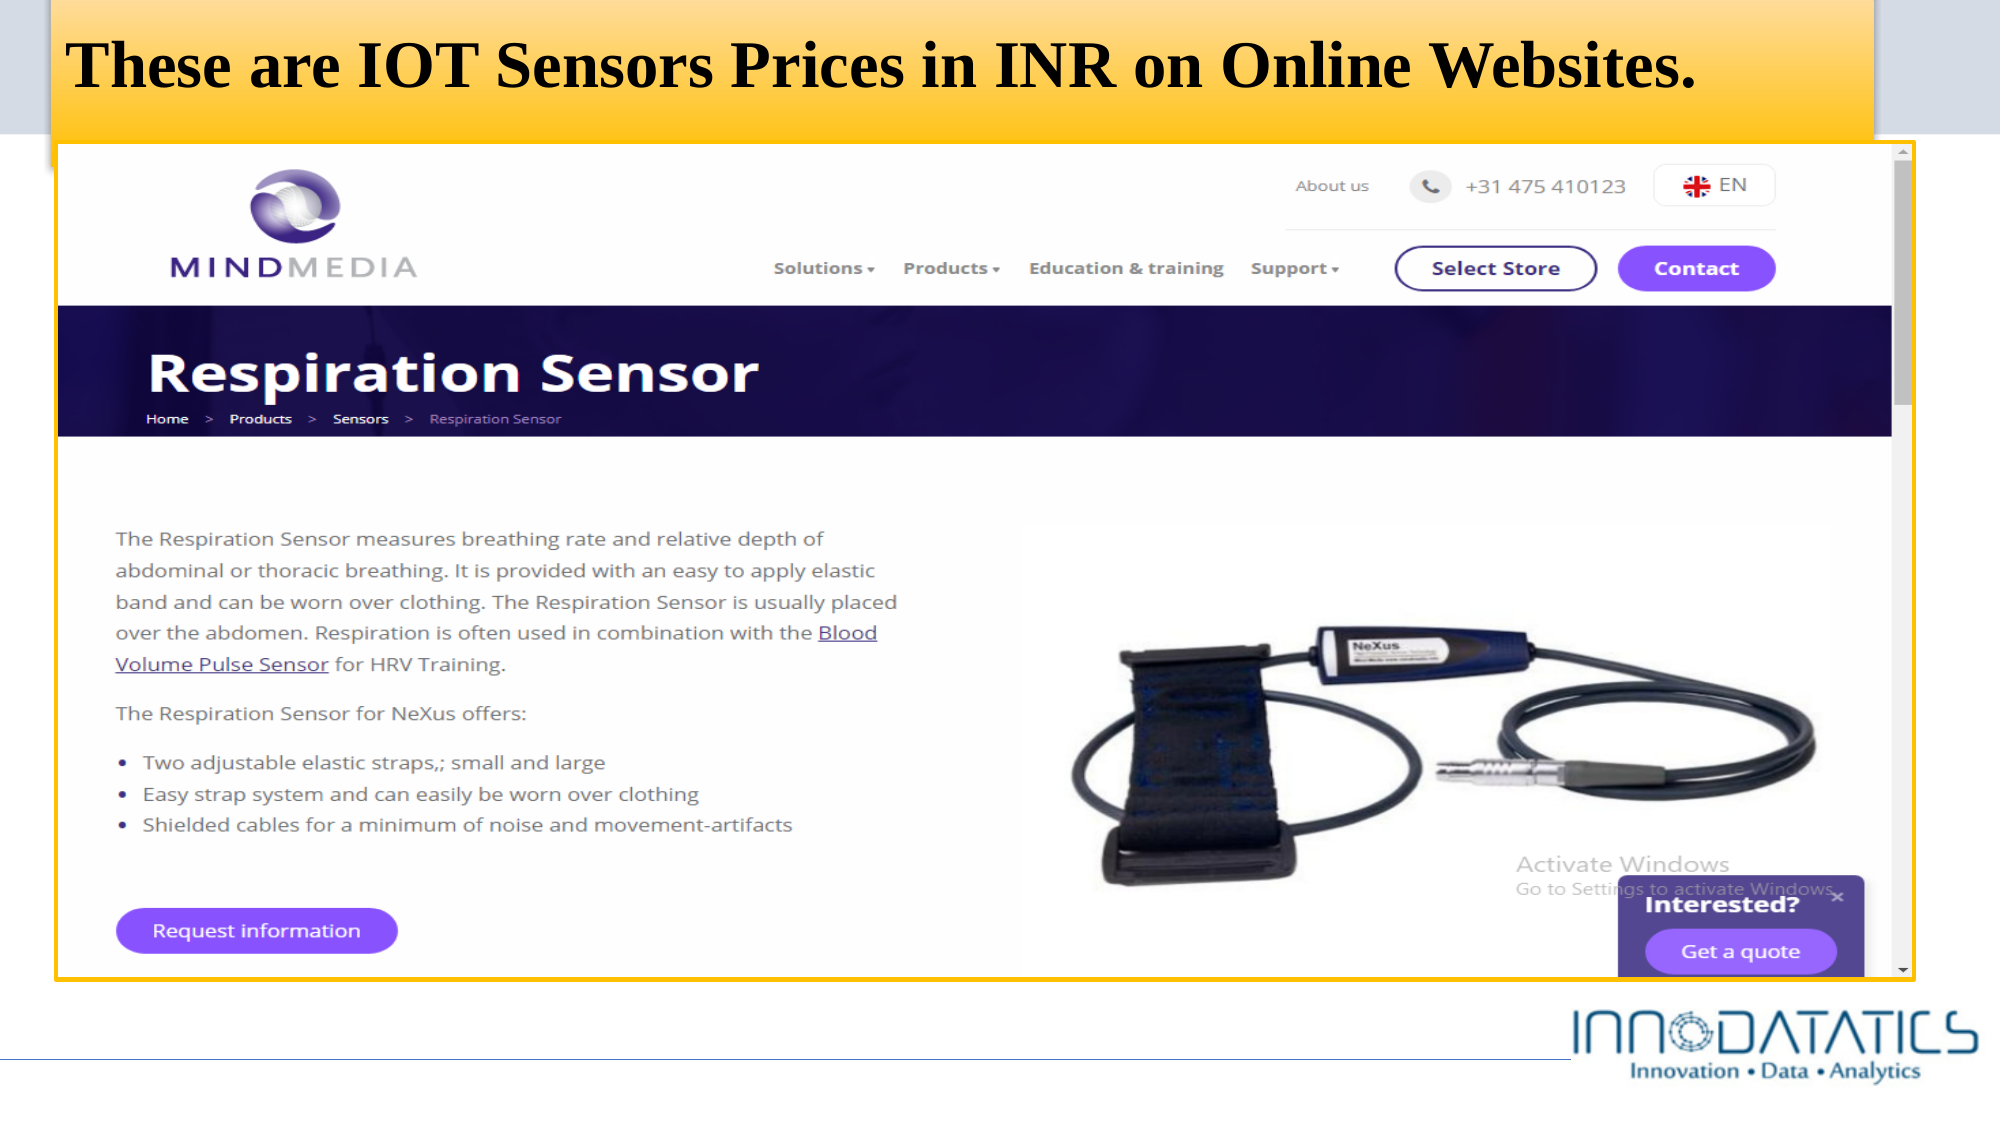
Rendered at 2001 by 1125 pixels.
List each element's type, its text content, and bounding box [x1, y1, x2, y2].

picture [1571, 979, 1998, 1112]
title These are IOT Sensors Prices in INR on Online Websites. [50, 0, 1874, 167]
text_box [54, 140, 1916, 982]
